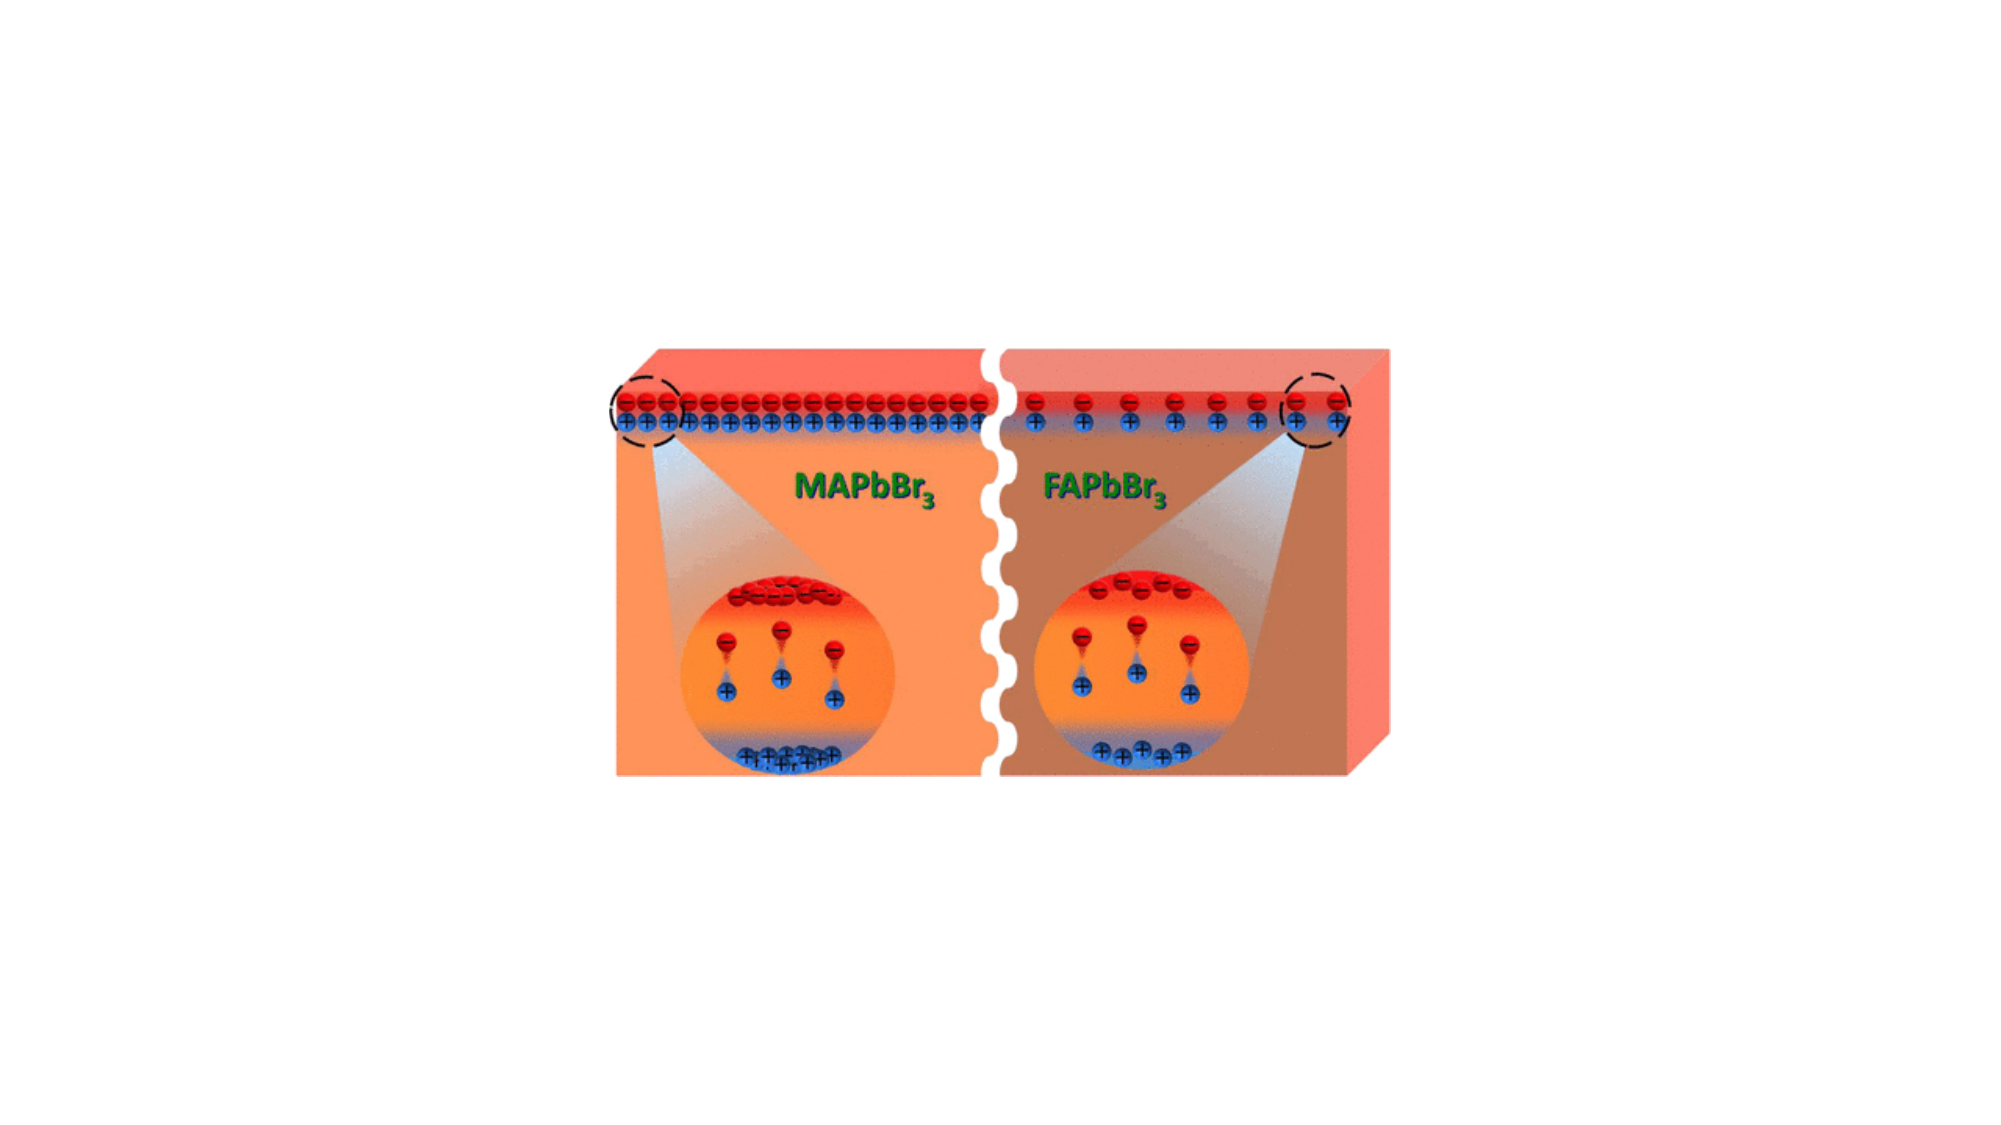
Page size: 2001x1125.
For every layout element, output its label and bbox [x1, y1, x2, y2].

picture [609, 348, 1391, 777]
